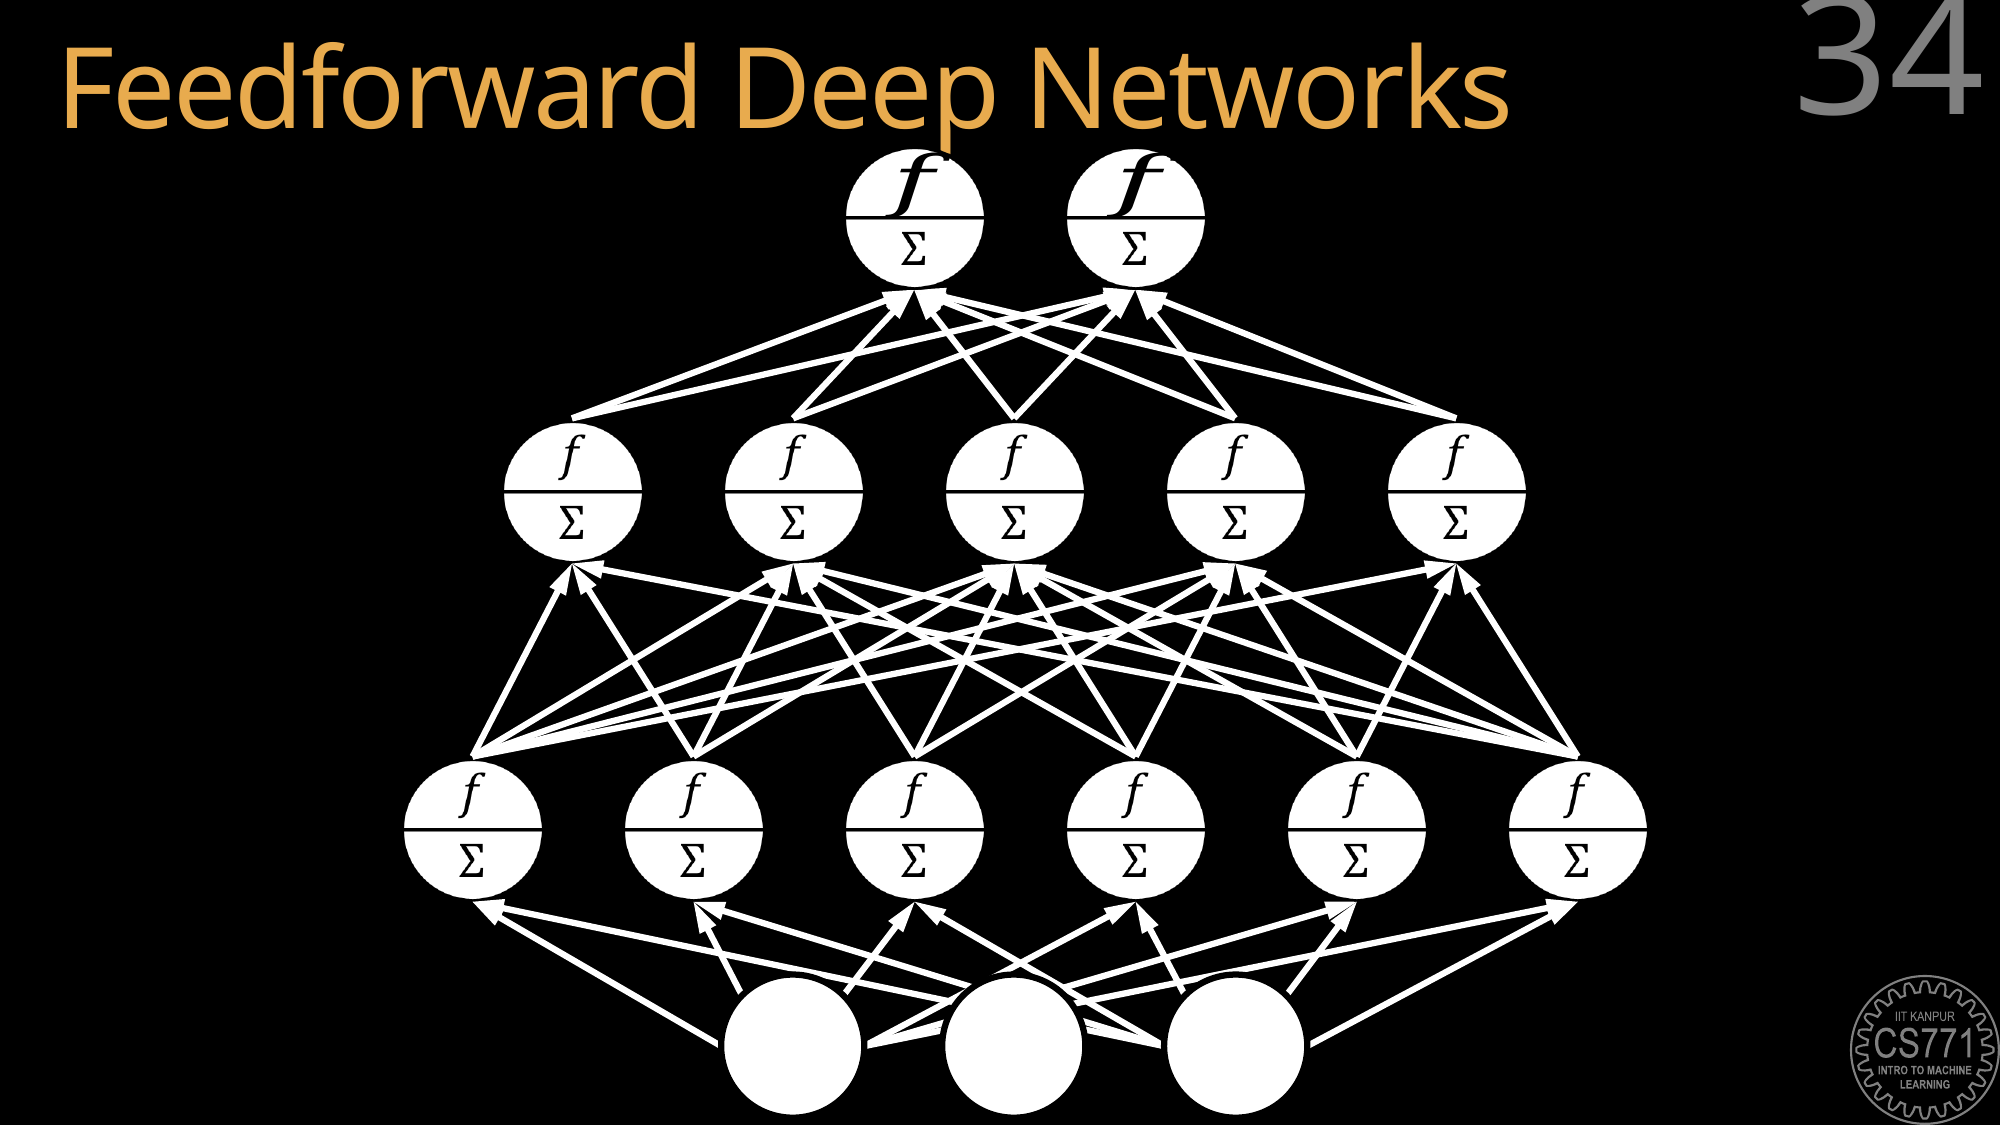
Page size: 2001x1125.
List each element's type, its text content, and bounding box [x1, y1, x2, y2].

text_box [720, 974, 1308, 1118]
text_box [400, 756, 1651, 902]
title Feedforward Deep Networks [41, 5, 1945, 183]
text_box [841, 144, 1208, 290]
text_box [499, 418, 1529, 563]
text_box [472, 901, 1579, 1047]
slide_number 34 [1520, 6, 2000, 183]
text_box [571, 289, 1457, 419]
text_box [472, 563, 1579, 757]
